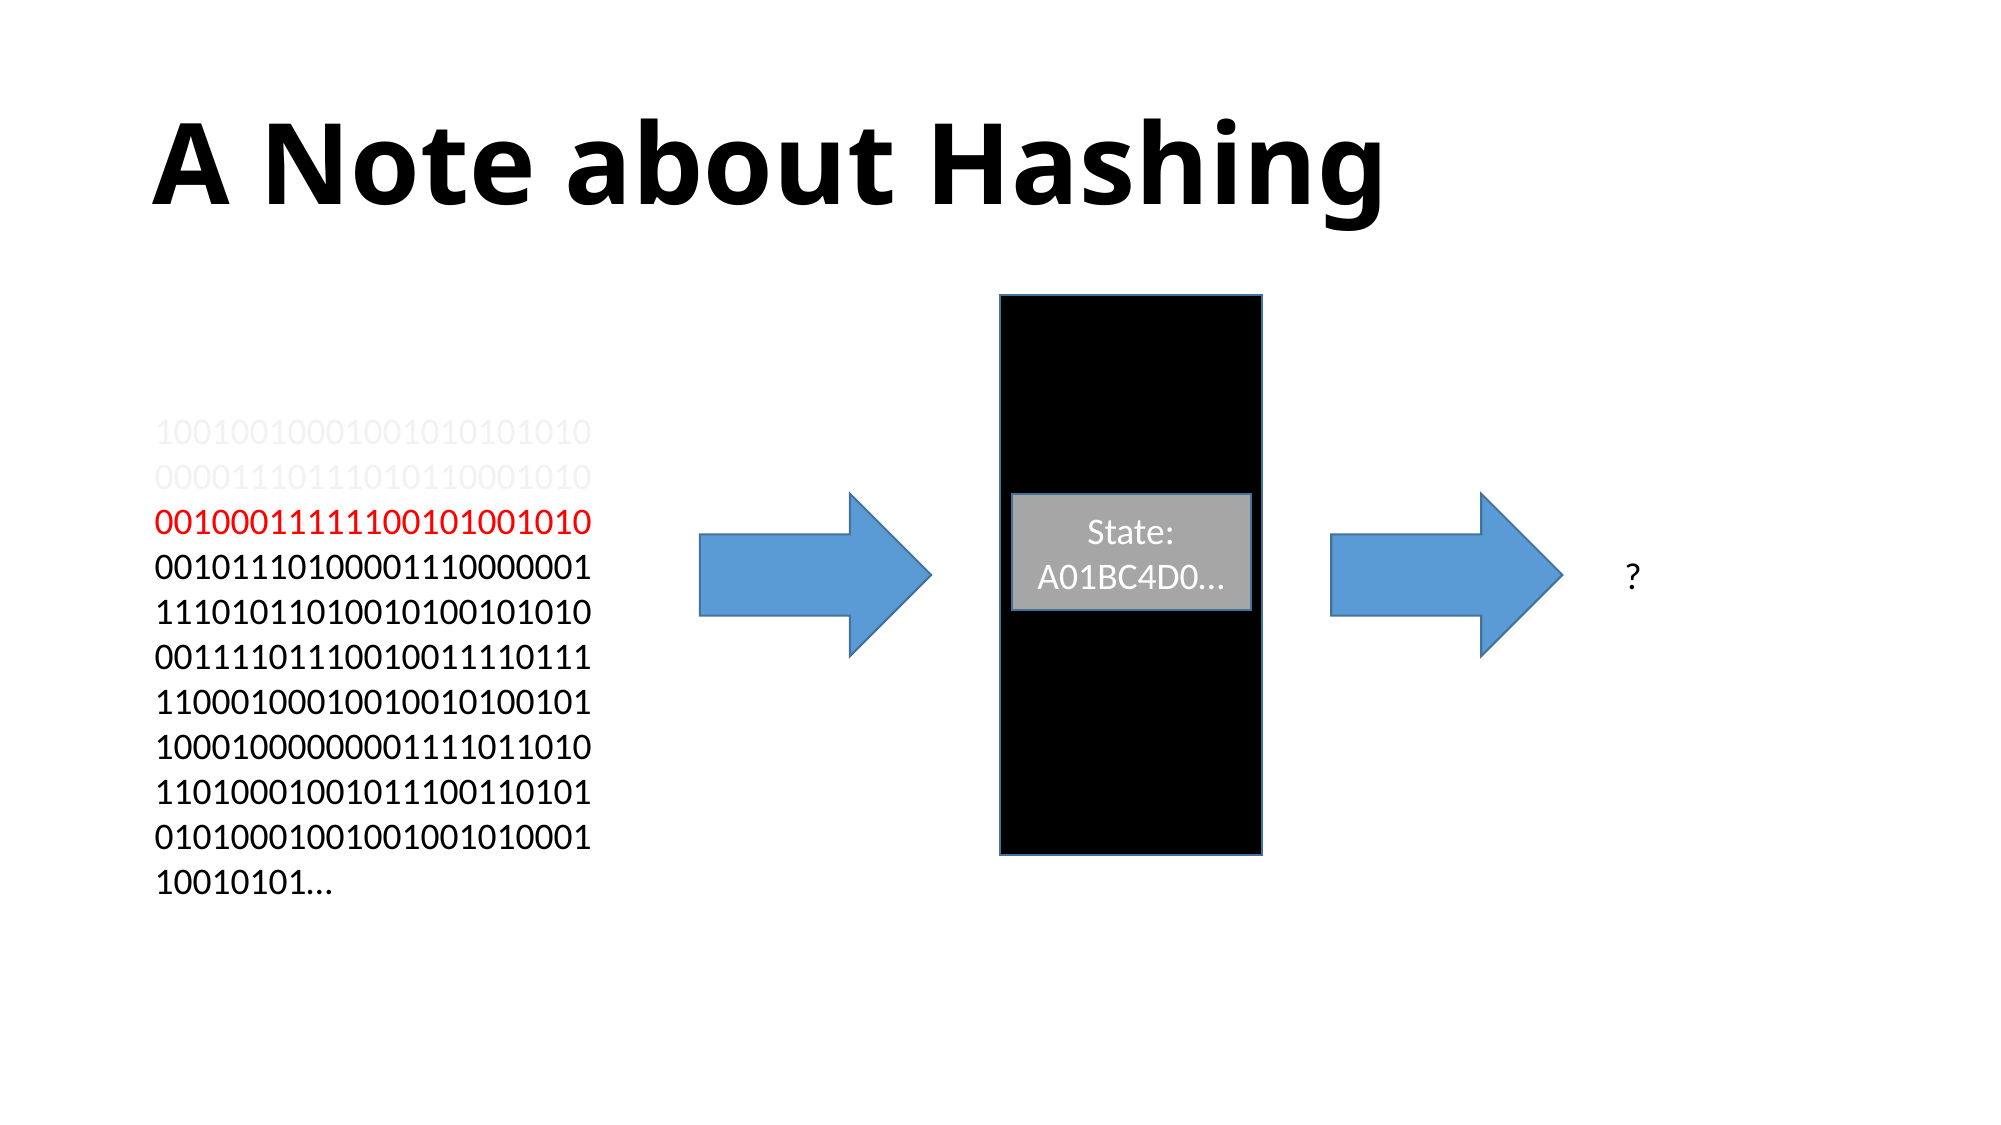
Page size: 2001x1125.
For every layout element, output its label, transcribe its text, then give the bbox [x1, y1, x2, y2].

text_box ? [1609, 544, 1657, 605]
text_box State: A01BC4D0… [1011, 493, 1252, 611]
title A Note about Hashing [137, 59, 1863, 278]
text_box [698, 491, 933, 659]
text_box [999, 294, 1263, 856]
text_box [1330, 491, 1564, 659]
text_box 10010010001001010101010 00001110111010110001010 00100011111100101001010 00101110100001110000001 11101011010010100101010 00111101110010011110111 11000100010010010100101 10001000000001111011010 11010001001011100110101 01010001001001001010001 10010101… [139, 399, 607, 910]
